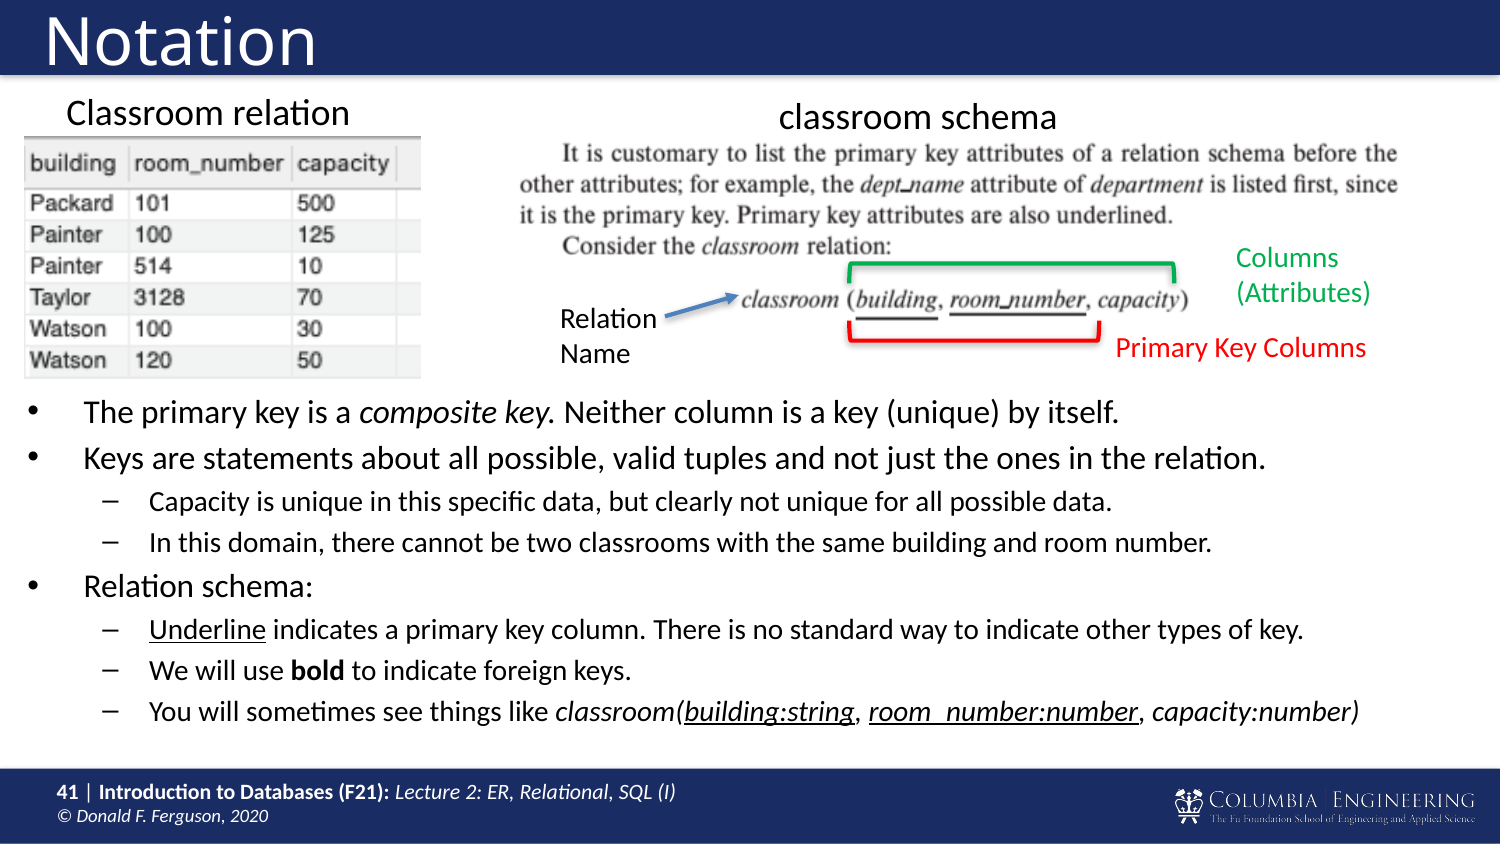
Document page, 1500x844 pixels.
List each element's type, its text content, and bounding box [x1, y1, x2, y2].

text_box Primary Key Columns [1100, 343, 1382, 371]
picture [512, 138, 1415, 336]
text_box classroom schema [763, 84, 1073, 136]
title Notation [28, 0, 1450, 73]
list The primary key is a composite key. Neither column is a key (unique) by itself. Keys are statements about all possible, valid tuples and not just the ones in the relation. Capacity is unique in this specific data, but clearly not unique for all possible data. In this domain, there cannot be two classrooms with the same building and room number. Relation schema: Underline indicates a primary key column. There is no standard way to indicate other types of key. We will use bold to indicate foreign keys. You will sometimes see things like classroom(building:string, room_number:number, capacity:number) [12, 382, 1488, 764]
text_box Relation Name [545, 343, 673, 377]
text_box Classroom relation [51, 80, 366, 134]
picture [24, 136, 422, 379]
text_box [664, 294, 739, 317]
